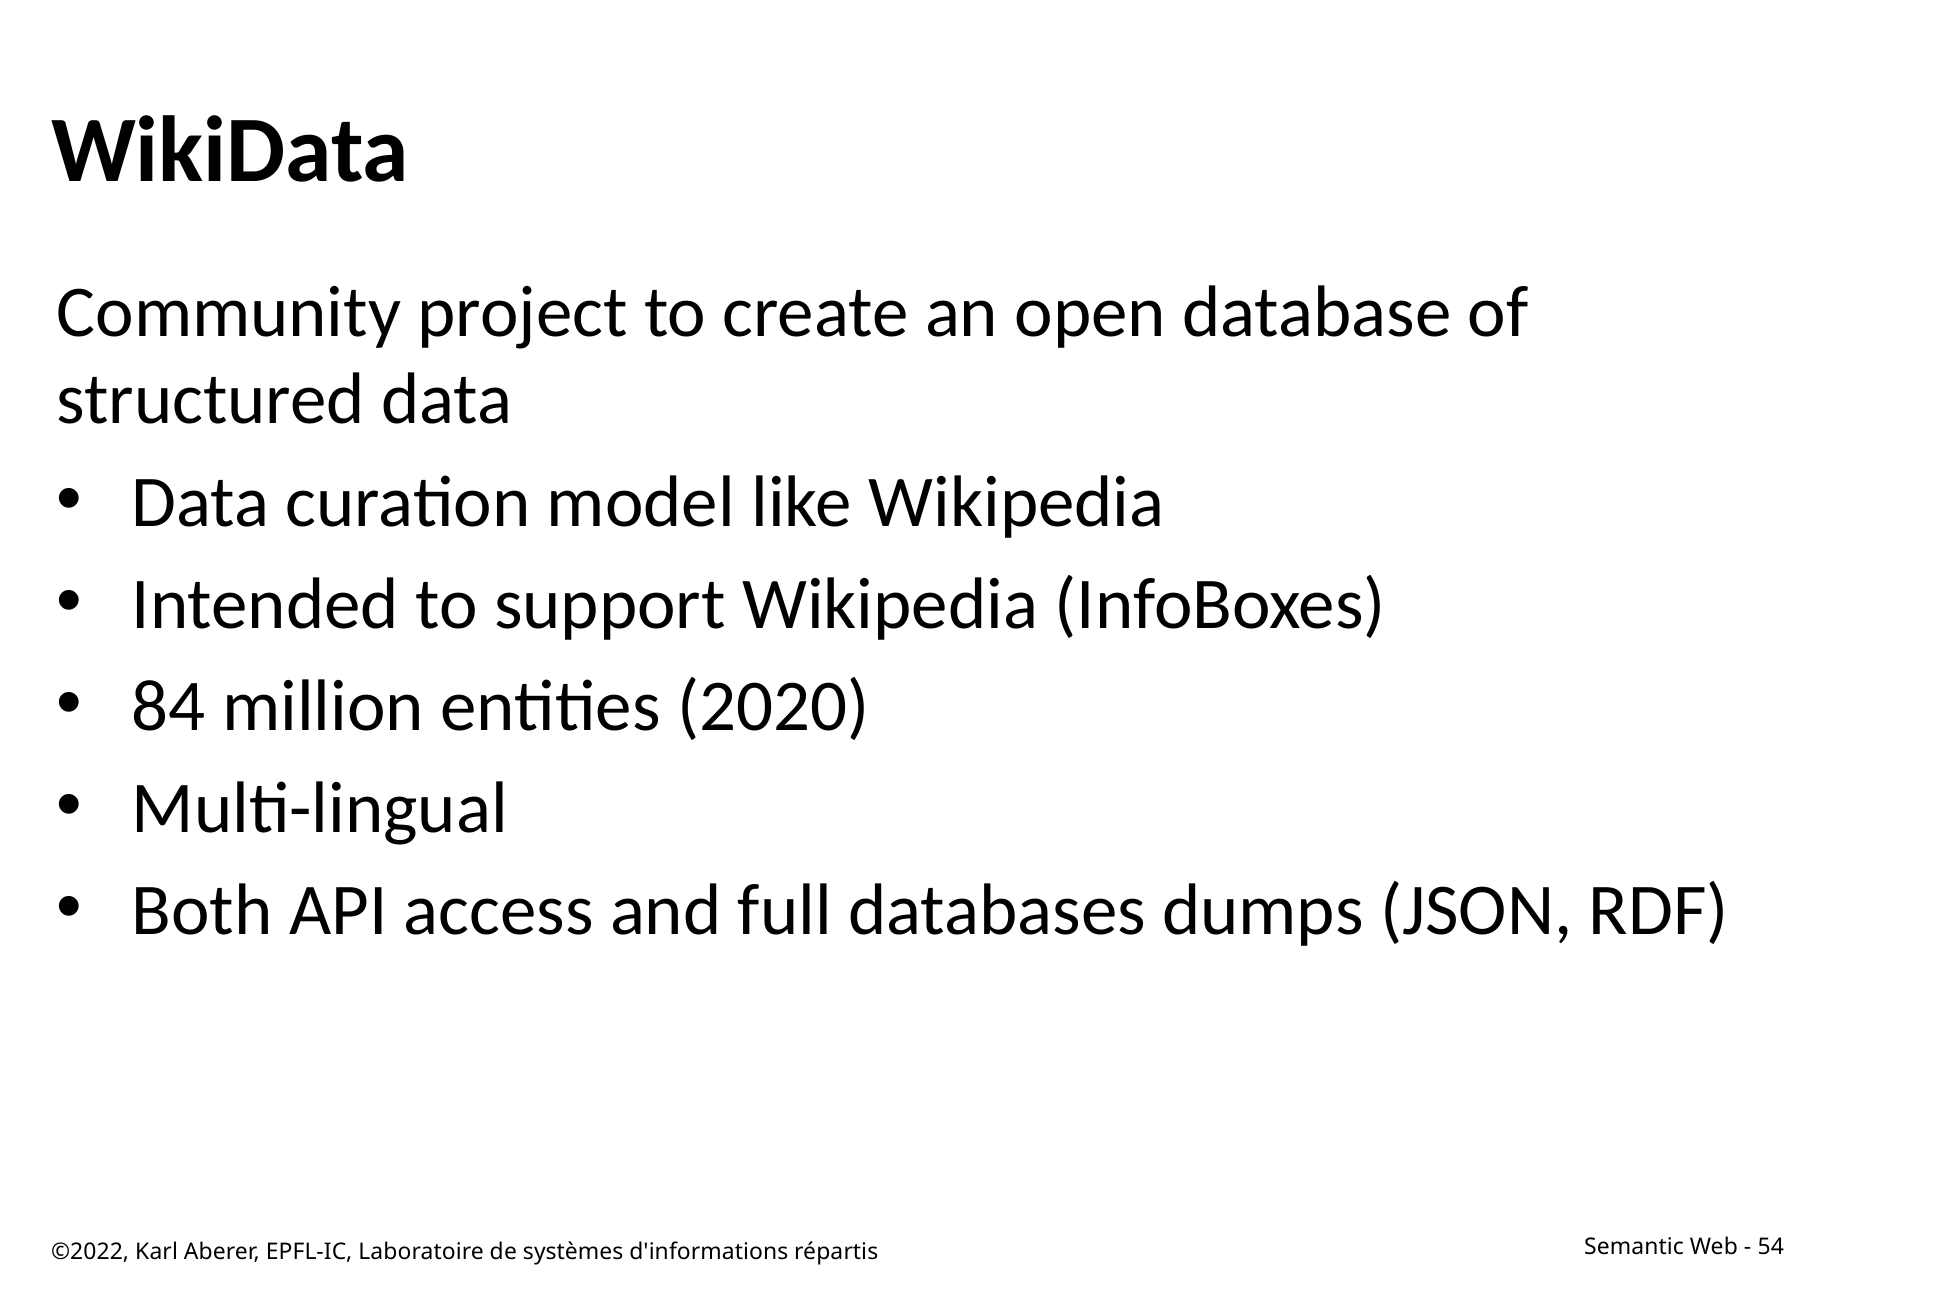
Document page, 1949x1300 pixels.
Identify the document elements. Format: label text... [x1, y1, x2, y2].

footer ©2022, Karl Aberer, EPFL-IC, Laboratoire de systèmes d'informations répartis [32, 1227, 1284, 1271]
title WikiData [32, 57, 1803, 232]
list Community project to create an open database of structured data Data curation model like Wikipedia Intended to support Wikipedia (InfoBoxes) 84 million entities (2020) Multi-lingual Both API access and full databases dumps (JSON, RDF) [37, 253, 1809, 1208]
